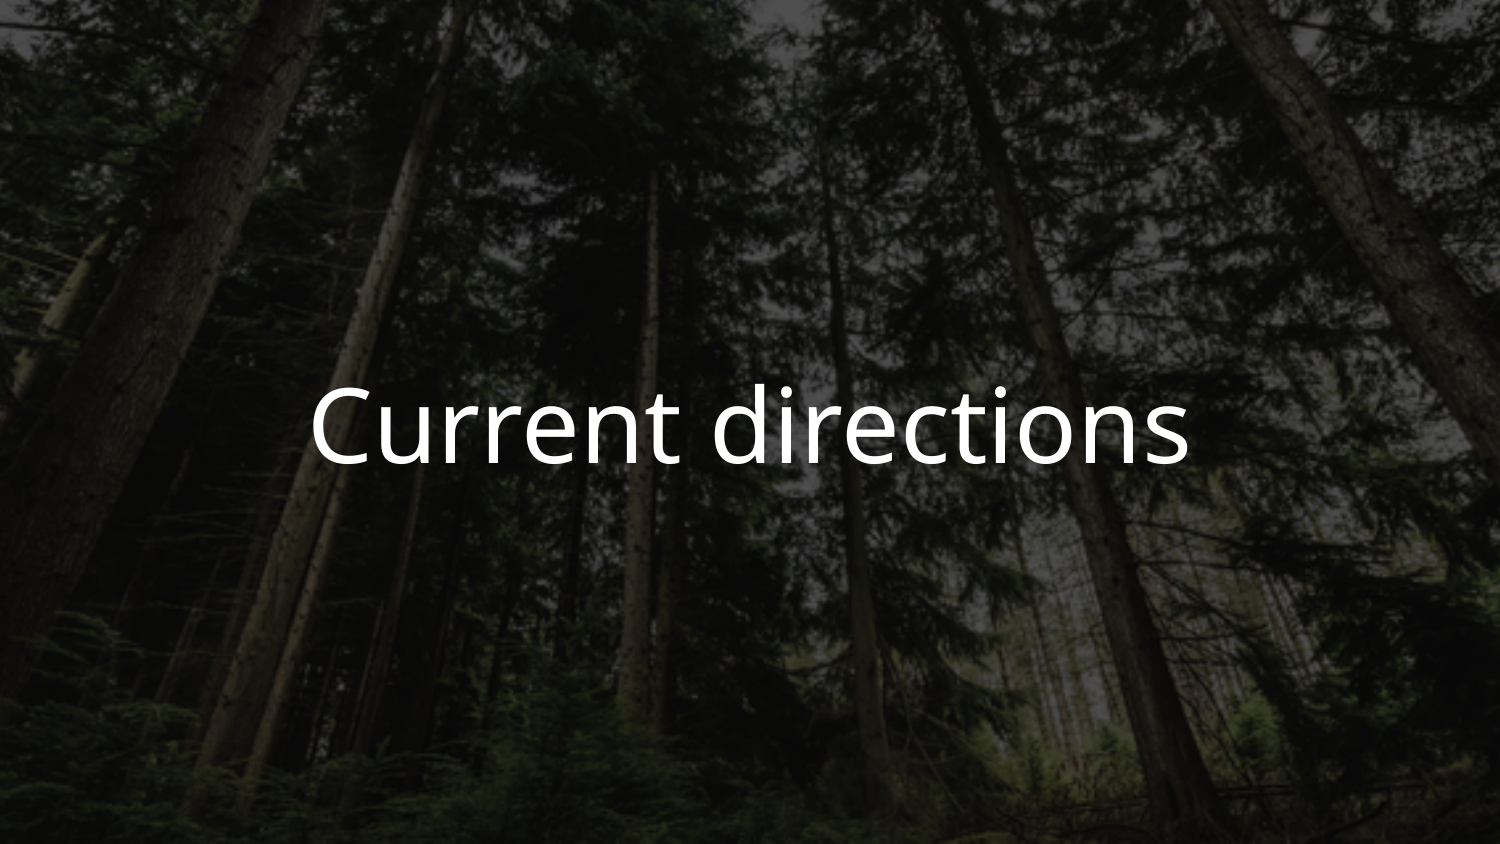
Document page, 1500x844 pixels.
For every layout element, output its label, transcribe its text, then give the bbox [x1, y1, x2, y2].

title Current directions [276, 221, 1224, 622]
picture [0, 0, 1500, 844]
